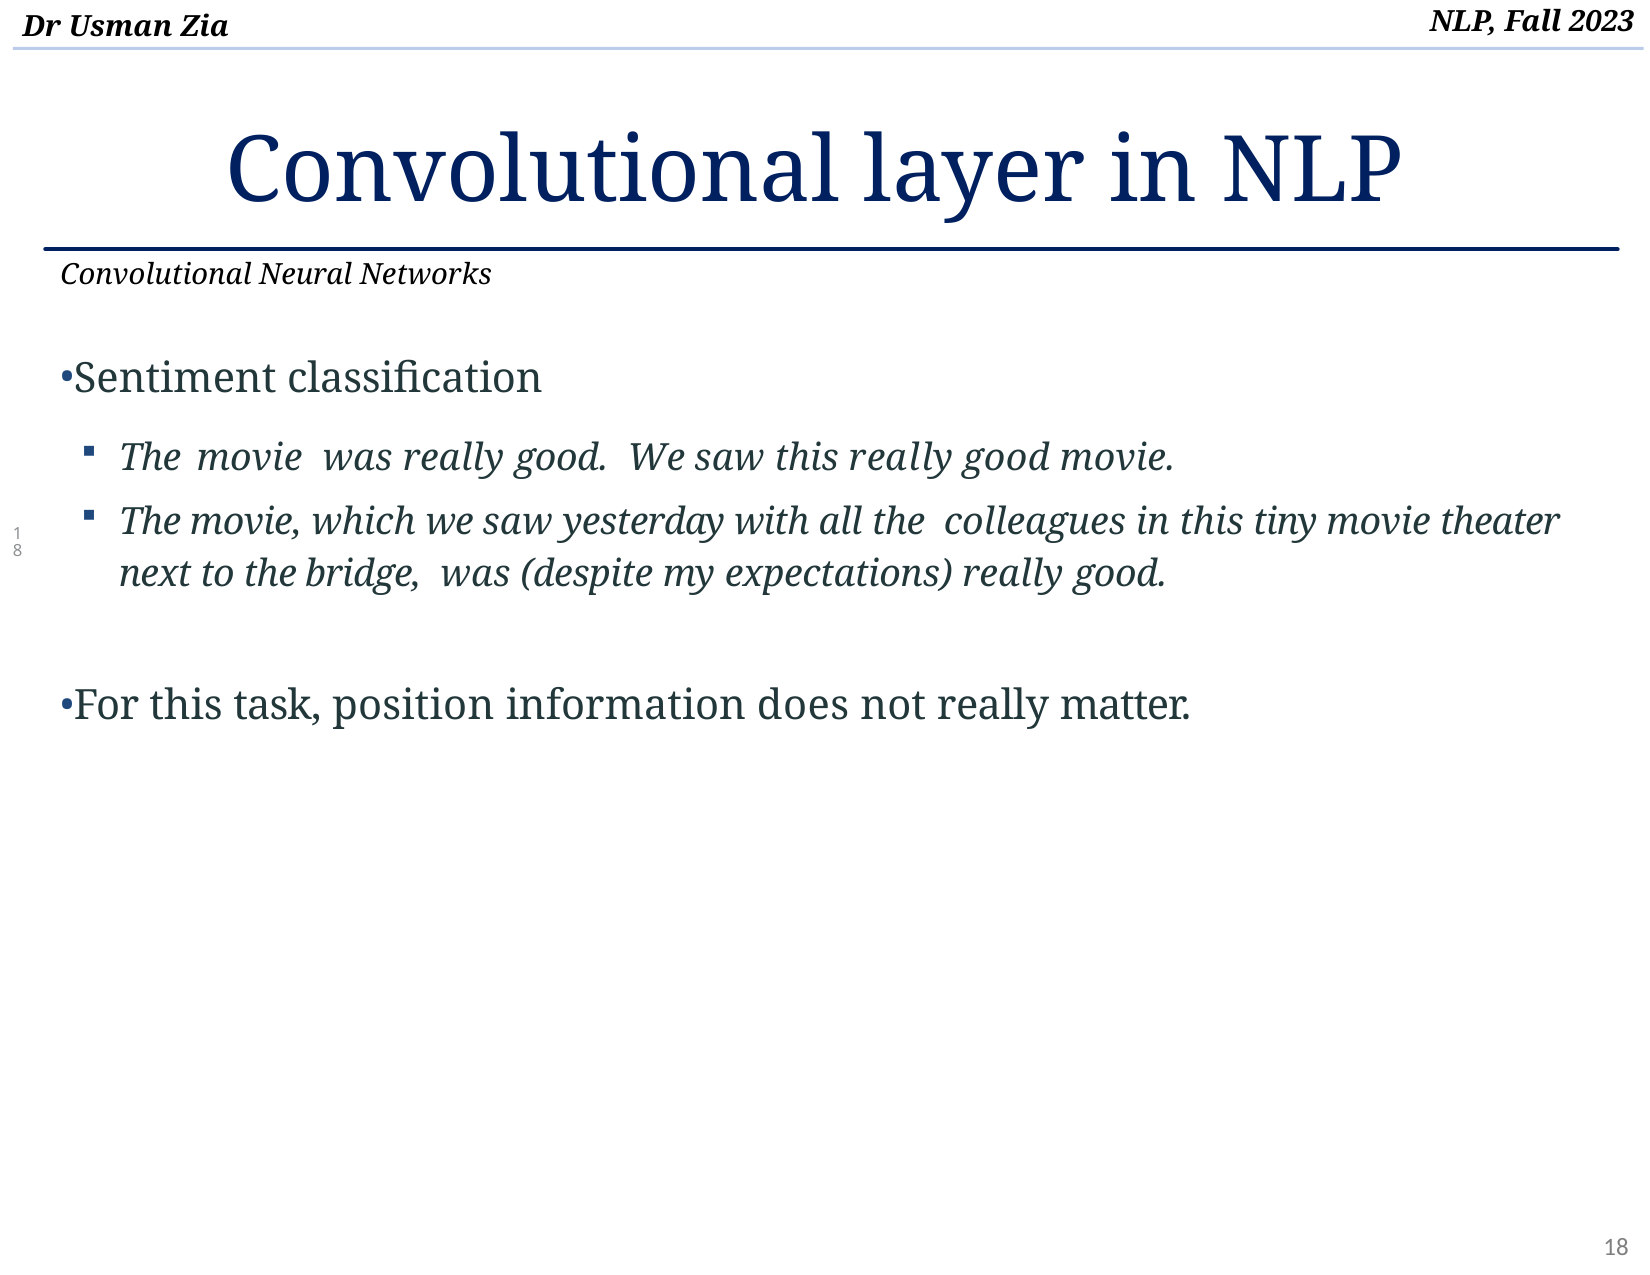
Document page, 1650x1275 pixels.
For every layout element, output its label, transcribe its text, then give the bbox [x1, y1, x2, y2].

title Convolutional layer in NLP [0, 51, 1650, 271]
list Sentiment classification The movie was really good. We saw this really good movie. The movie, which we saw yesterday with all the colleagues in this tiny movie theater next to the bridge, was (despite my expectations) really good. For this task, position information does not really matter. [45, 342, 1618, 1224]
list Convolutional Neural Networks [45, 247, 1062, 306]
slide_number 18 [0, 165, 29, 905]
